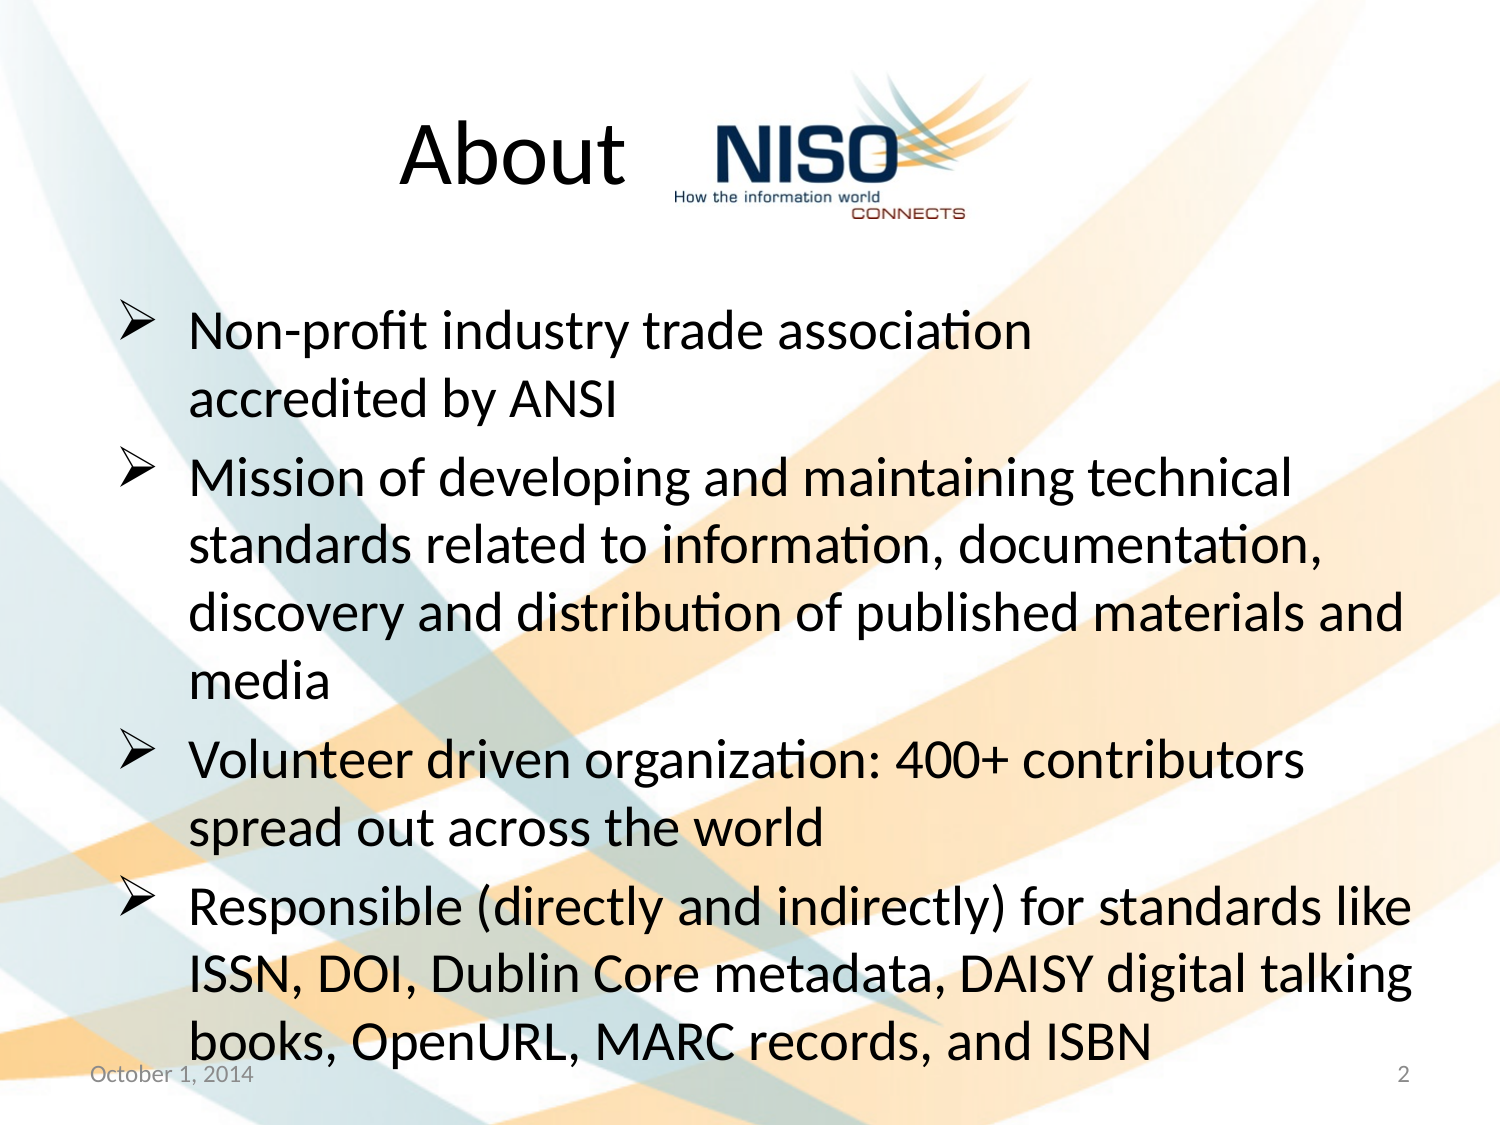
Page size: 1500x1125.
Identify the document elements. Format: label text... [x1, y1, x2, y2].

title About [99, 50, 948, 246]
list Non-profit industry trade association accredited by ANSI Mission of developing and maintaining technical standards related to information, documentation, discovery and distribution of published materials and media Volunteer driven organization: 400+ contributors spread out across the world Responsible (directly and indirectly) for standards like ISSN, DOI, Dublin Core metadata, DAISY digital talking books, OpenURL, MARC records, and ISBN [50, 285, 1463, 1088]
slide_number 2 [1074, 1042, 1425, 1103]
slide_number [75, 1042, 425, 1103]
picture [674, 62, 1035, 220]
